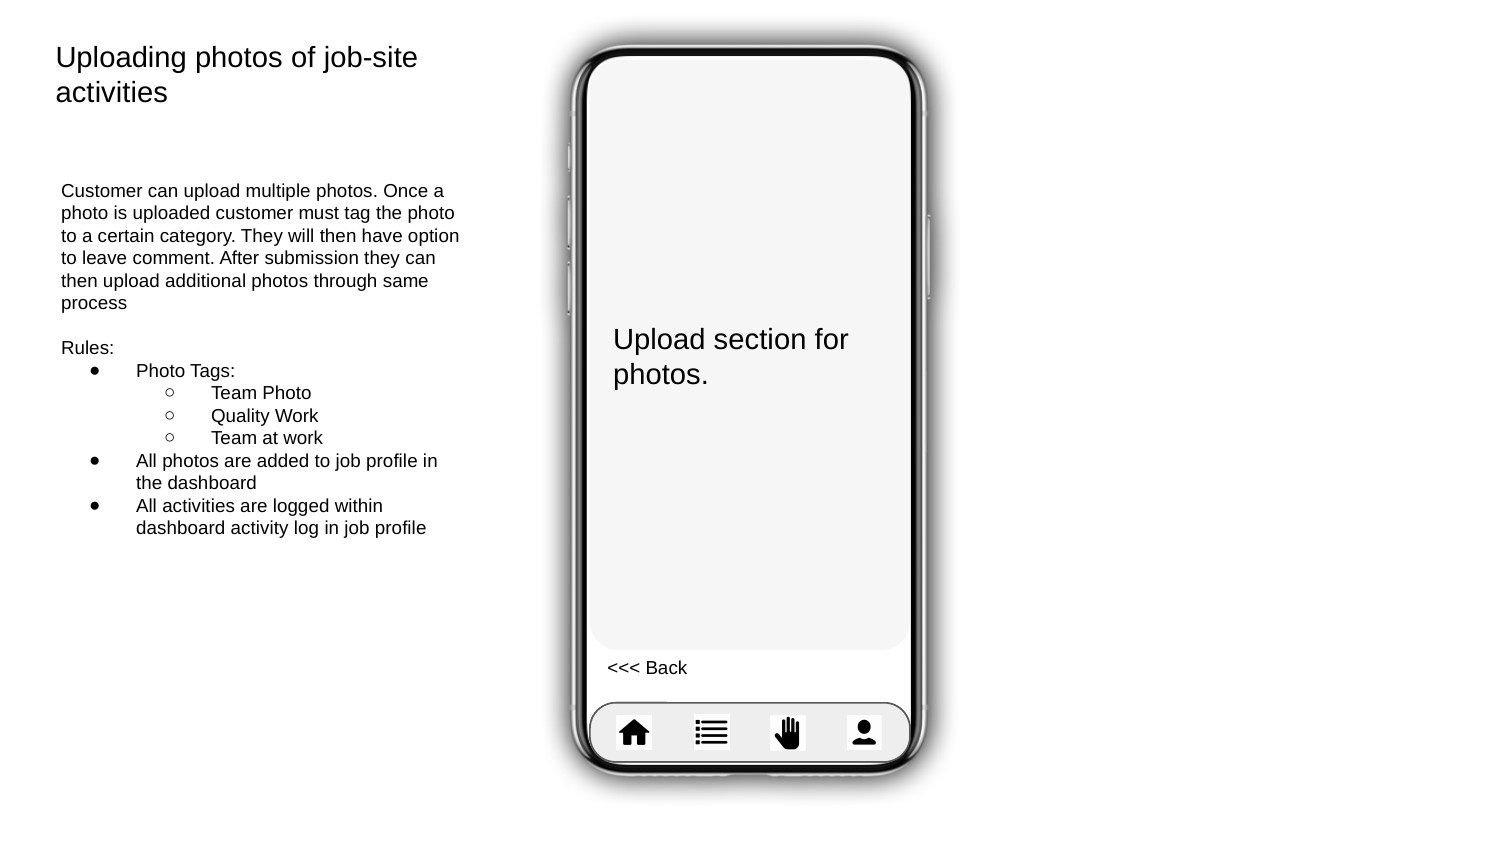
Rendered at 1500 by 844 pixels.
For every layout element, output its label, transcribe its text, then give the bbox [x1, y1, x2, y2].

text_box Uploading photos of job-site activities [40, 23, 439, 145]
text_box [589, 702, 911, 763]
text_box Customer can upload multiple photos. Once a photo is uploaded customer must tag the photo to a certain category. They will then have option to leave comment. After submission they can then upload additional photos through same process Rules: Photo Tags: Team Photo Quality Work Team at work All photos are added to job profile in the dashboard All activities are logged within dashboard activity log in job profile [46, 163, 481, 789]
picture [537, 13, 963, 808]
